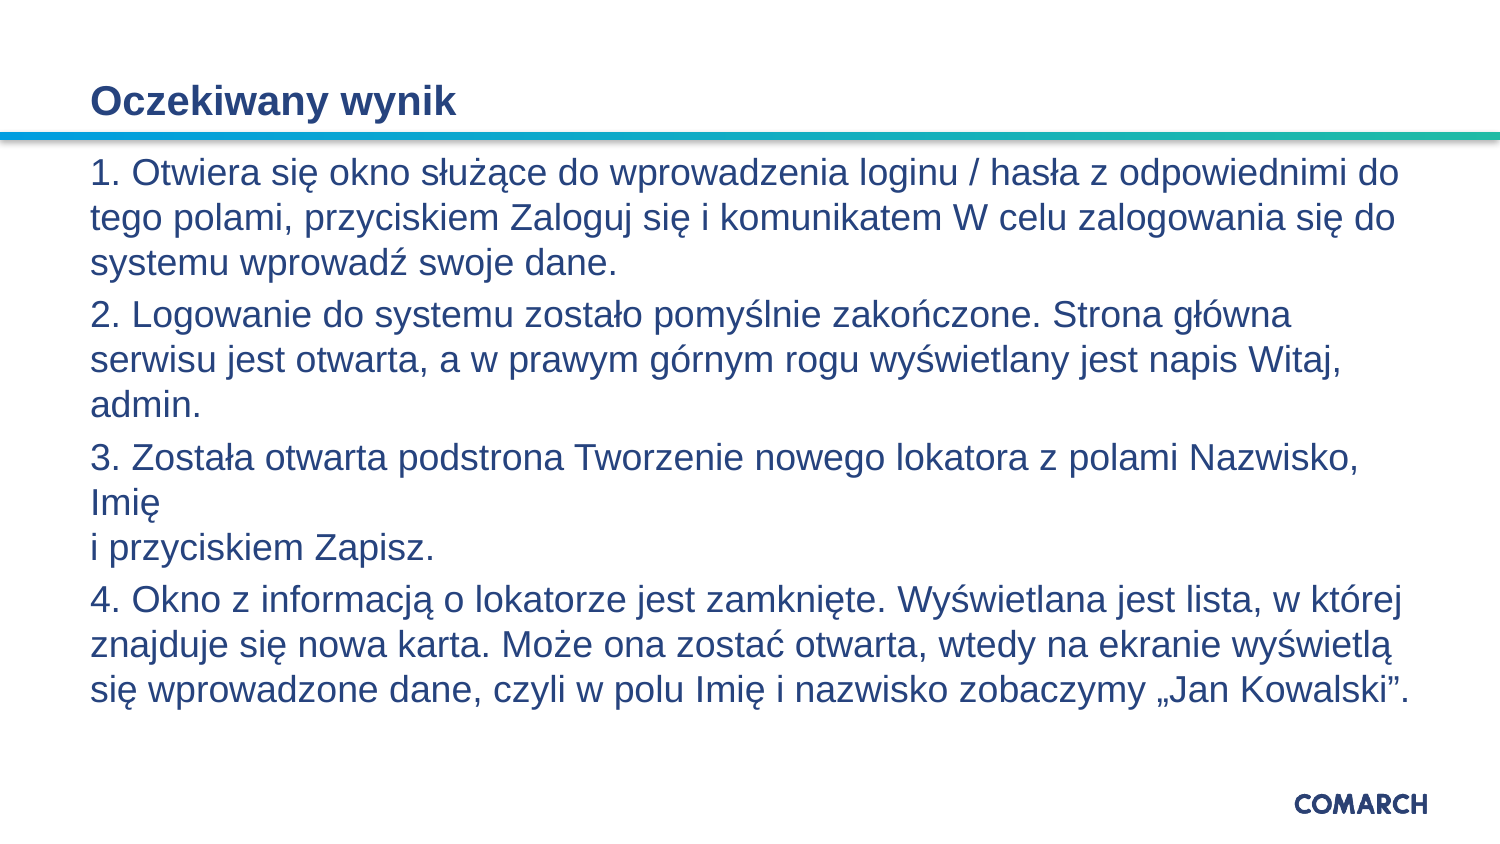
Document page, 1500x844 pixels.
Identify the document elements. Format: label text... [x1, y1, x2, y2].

picture [1294, 793, 1427, 814]
title Oczekiwany wynik [75, 19, 1425, 132]
list 1. Otwiera się okno służące do wprowadzenia loginu / hasła z odpowiednimi do tego polami, przyciskiem Zaloguj się i komunikatem W celu zalogowania się do systemu wprowadź swoje dane. 2. Logowanie do systemu zostało pomyślnie zakończone. Strona główna serwisu jest otwarta, a w prawym górnym rogu wyświetlany jest napis Witaj, admin. 3. Została otwarta podstrona Tworzenie nowego lokatora z polami Nazwisko, Imię i przyciskiem Zapisz. 4. Okno z informacją o lokatorze jest zamknięte. Wyświetlana jest lista, w której znajduje się nowa karta. Może ona zostać otwarta, wtedy na ekranie wyświetlą się wprowadzone dane, czyli w polu Imię i nazwisko zobaczymy „Jan Kowalski”. [75, 140, 1427, 782]
